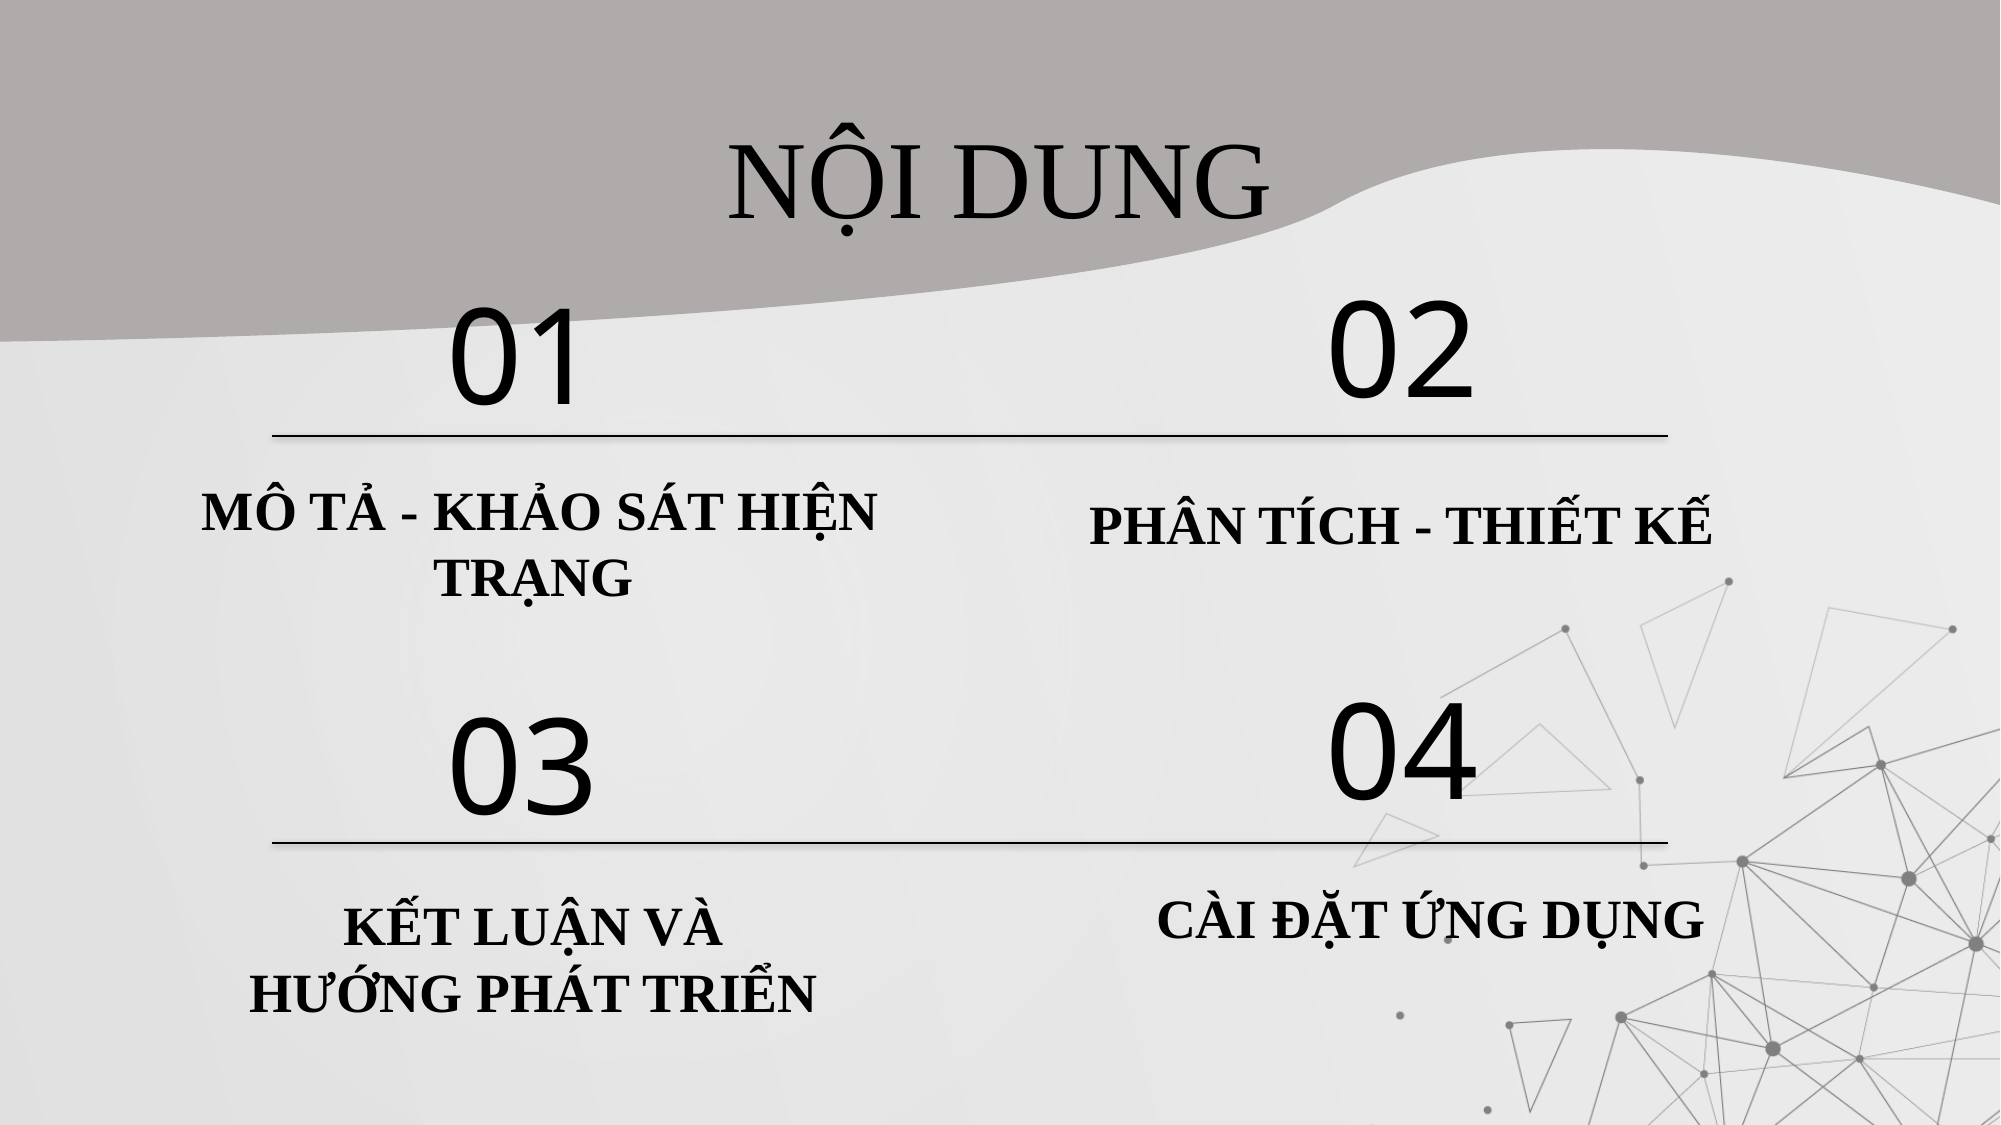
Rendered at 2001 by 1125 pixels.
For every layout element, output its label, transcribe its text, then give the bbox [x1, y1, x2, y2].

text_box 04 [1210, 683, 1594, 810]
picture [0, 0, 2001, 1125]
text_box CÀI ĐẶT ỨNG DỤNG [1039, 843, 1823, 970]
text_box MÔ TẢ - KHẢO SÁT HIỆN TRẠNG [145, 547, 923, 628]
text_box NỘI DUNG [245, 87, 1755, 295]
text_box 03 [330, 697, 715, 824]
text_box KẾT LUẬN VÀ HƯỚNG PHÁT TRIỂN [218, 917, 849, 1044]
text_box [0, 0, 2000, 342]
text_box PHÂN TÍCH - THIẾT KẾ [1059, 449, 1745, 576]
text_box 02 [1210, 281, 1594, 408]
text_box 01 [330, 288, 715, 415]
